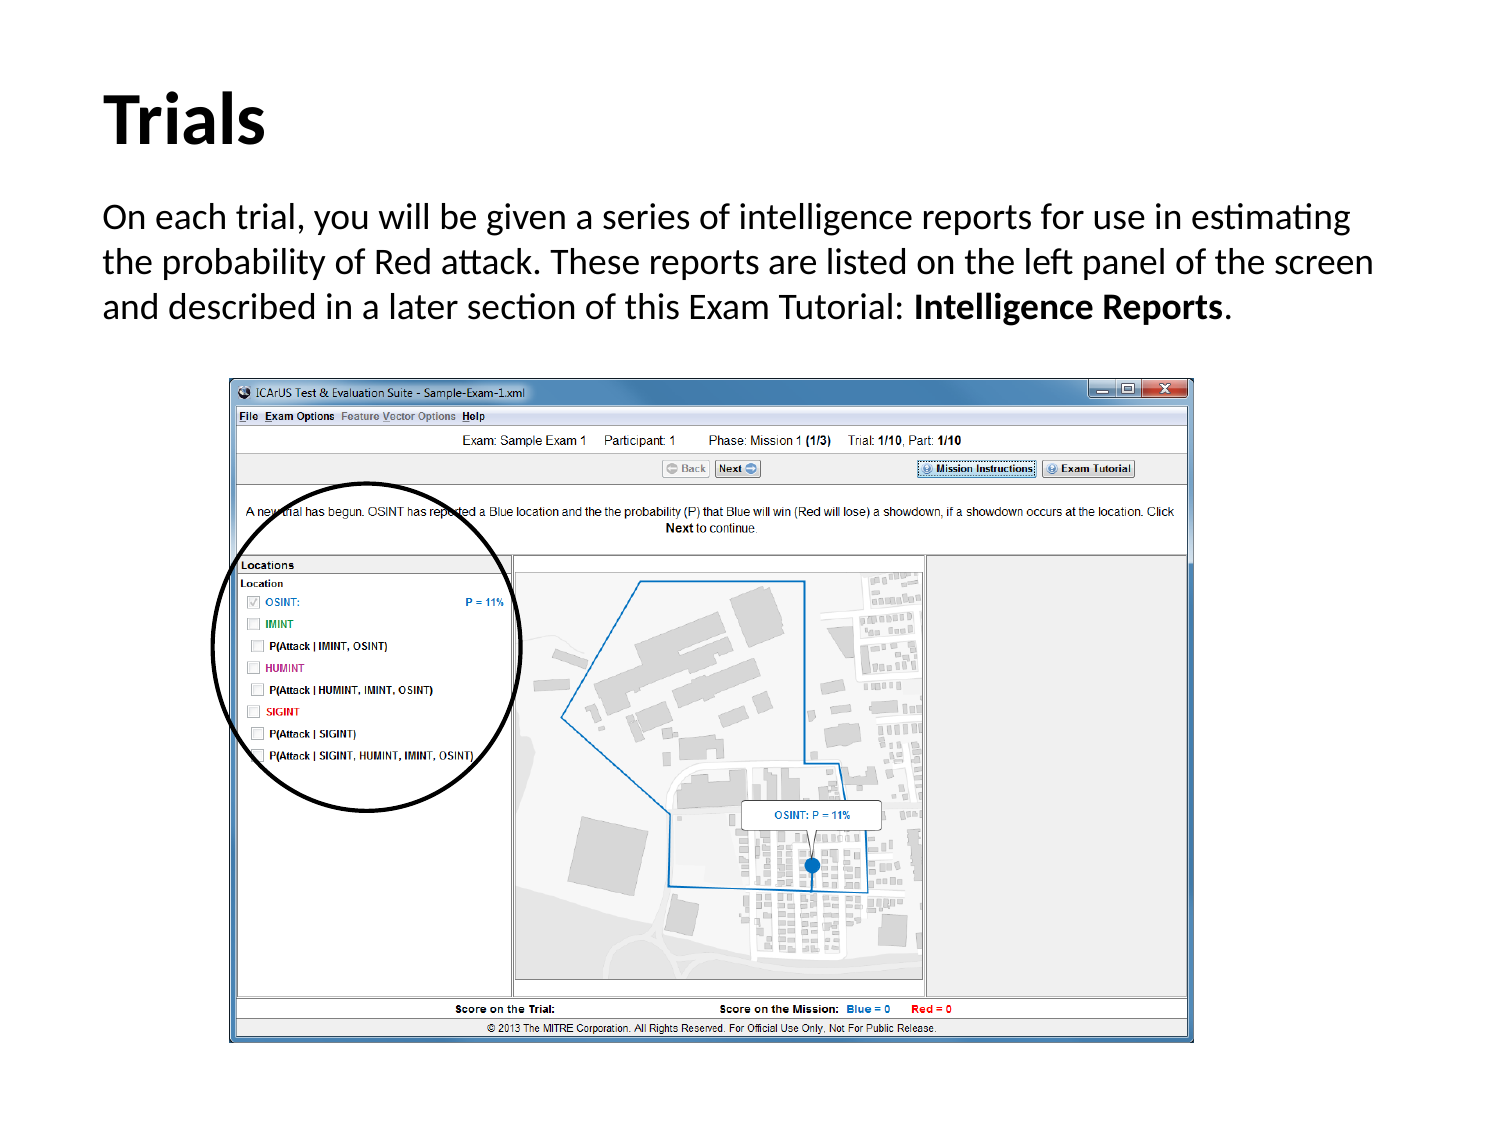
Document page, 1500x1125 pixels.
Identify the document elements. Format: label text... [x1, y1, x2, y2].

text_box On each trial, you will be given a series of intelligence reports for use in estimating the probability of Red attack. These reports are listed on the left panel of the screen and described in a later section of this Exam Tutorial: Intelligence Reports. [87, 184, 1415, 335]
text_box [212, 378, 1194, 1043]
text_box Trials [88, 62, 283, 168]
